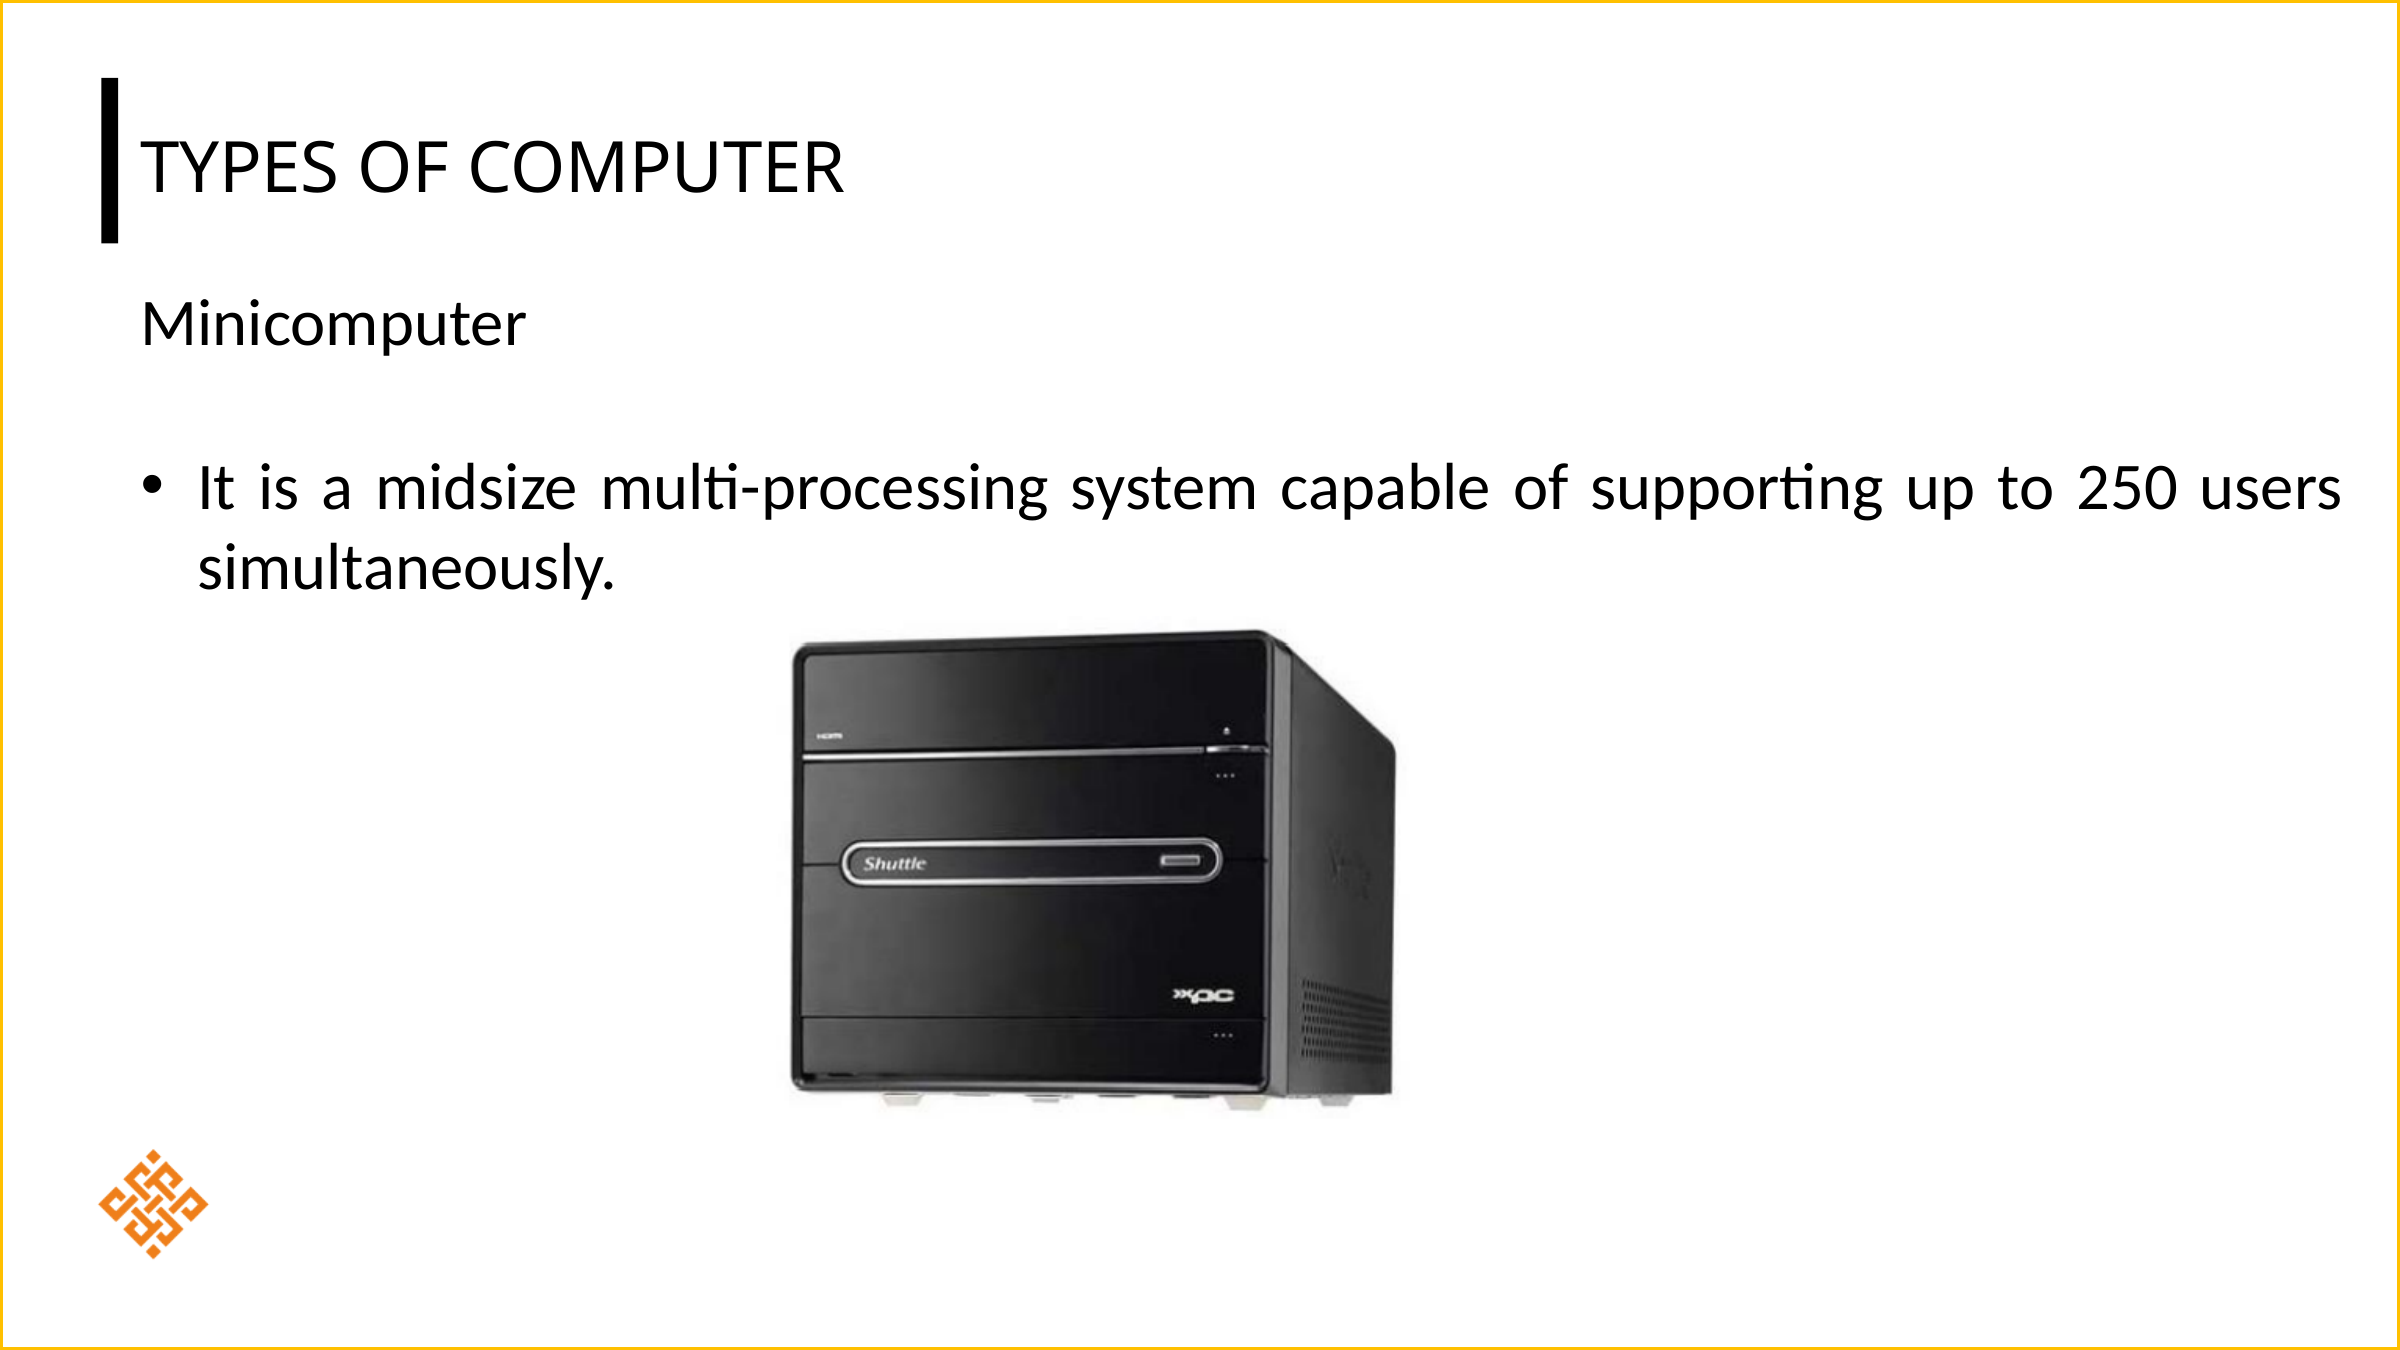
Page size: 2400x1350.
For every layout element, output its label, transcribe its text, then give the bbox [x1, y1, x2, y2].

picture [774, 612, 1463, 1137]
picture [75, 1058, 235, 1350]
list Minicomputer It is a midsize multi-processing system capable of supporting up to 250 users simultaneously. [122, 269, 2363, 1300]
title Types of computer [122, 112, 1346, 200]
